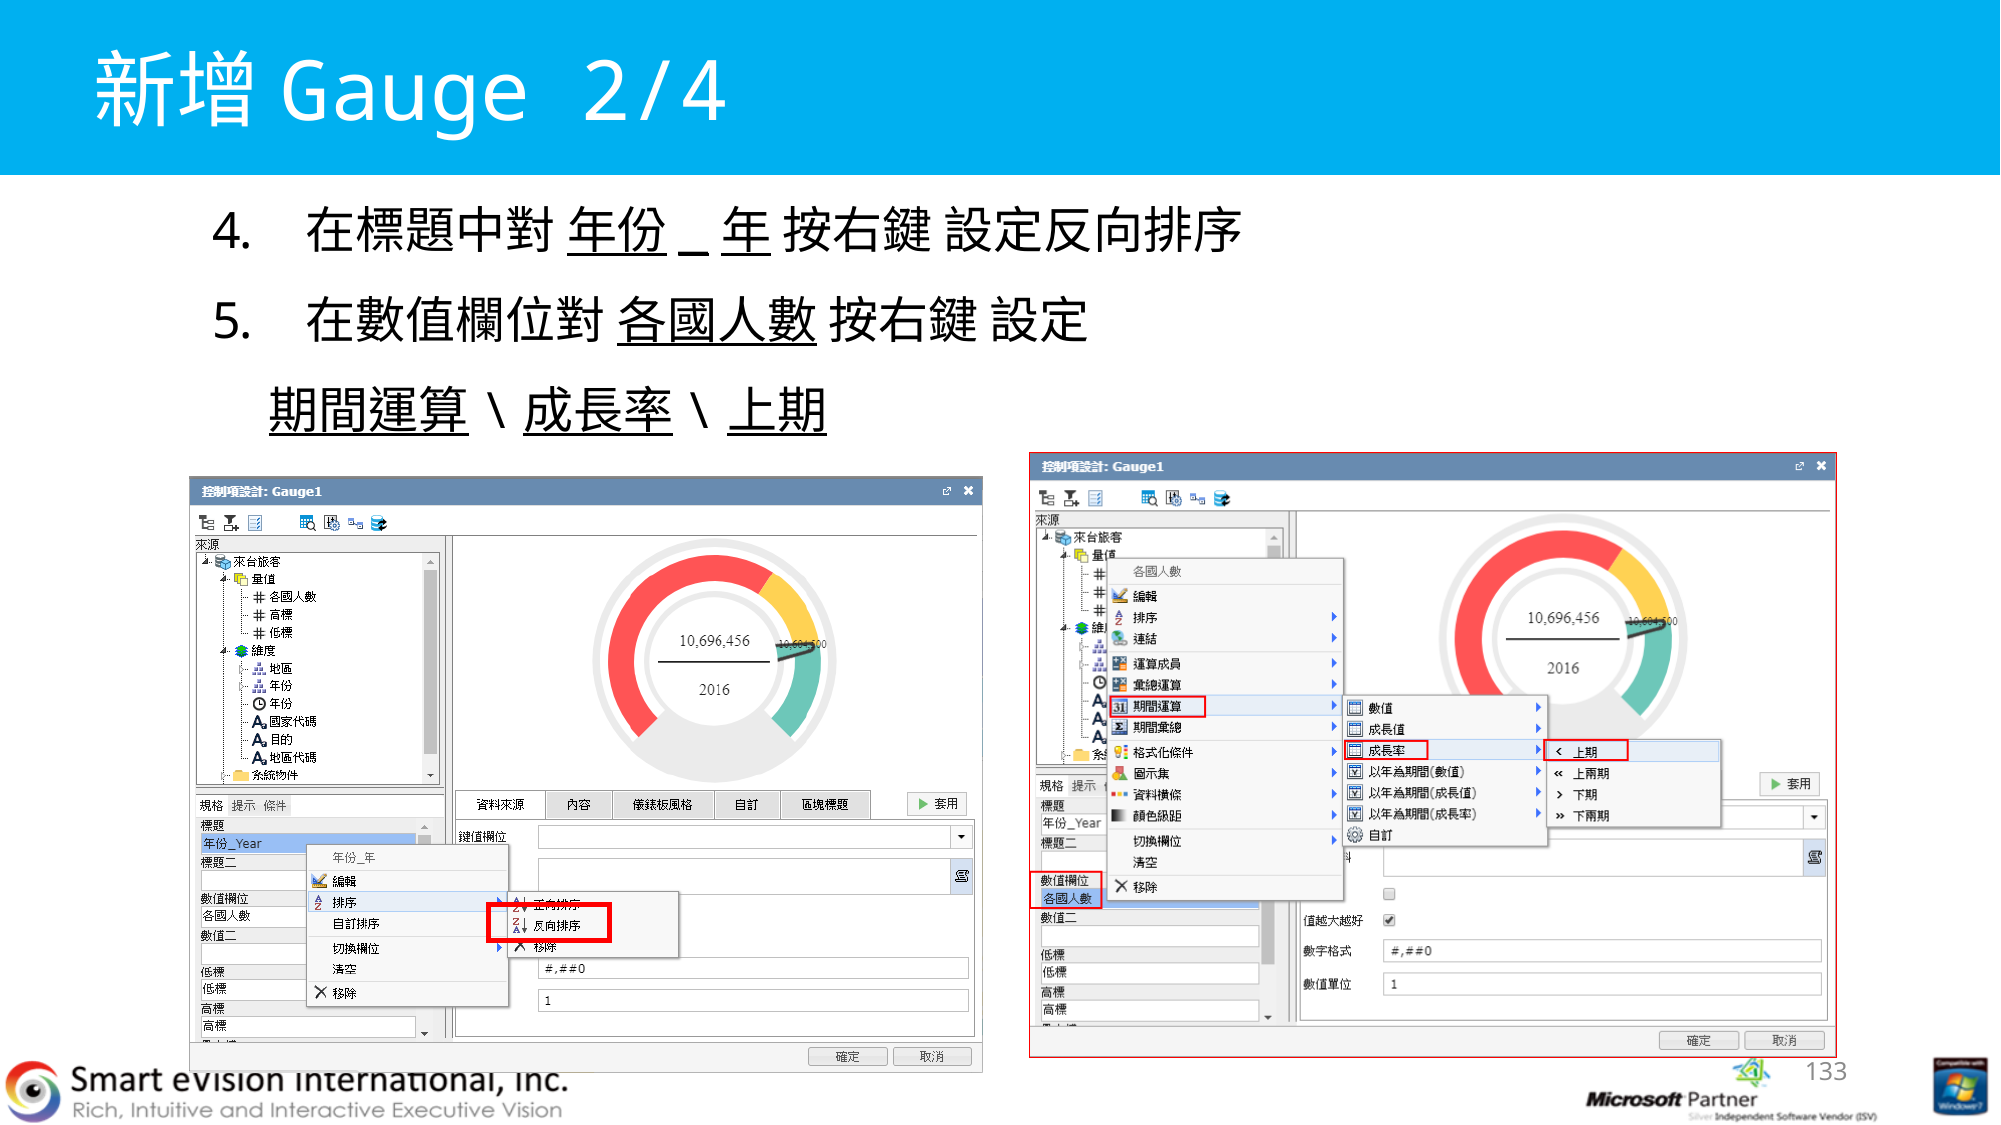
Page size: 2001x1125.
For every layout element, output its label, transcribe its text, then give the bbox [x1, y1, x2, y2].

picture [1029, 452, 1837, 1058]
slide_number 133 [1325, 1042, 1863, 1103]
title 新增Gauge 2/4 [78, 29, 1843, 145]
picture [189, 476, 984, 1073]
list 在標題中對 年份_年 按右鍵 設定反向排序 在數值欄位對 各國人數 按右鍵 設定 期間運算\成長率\上期 [197, 161, 1837, 1043]
